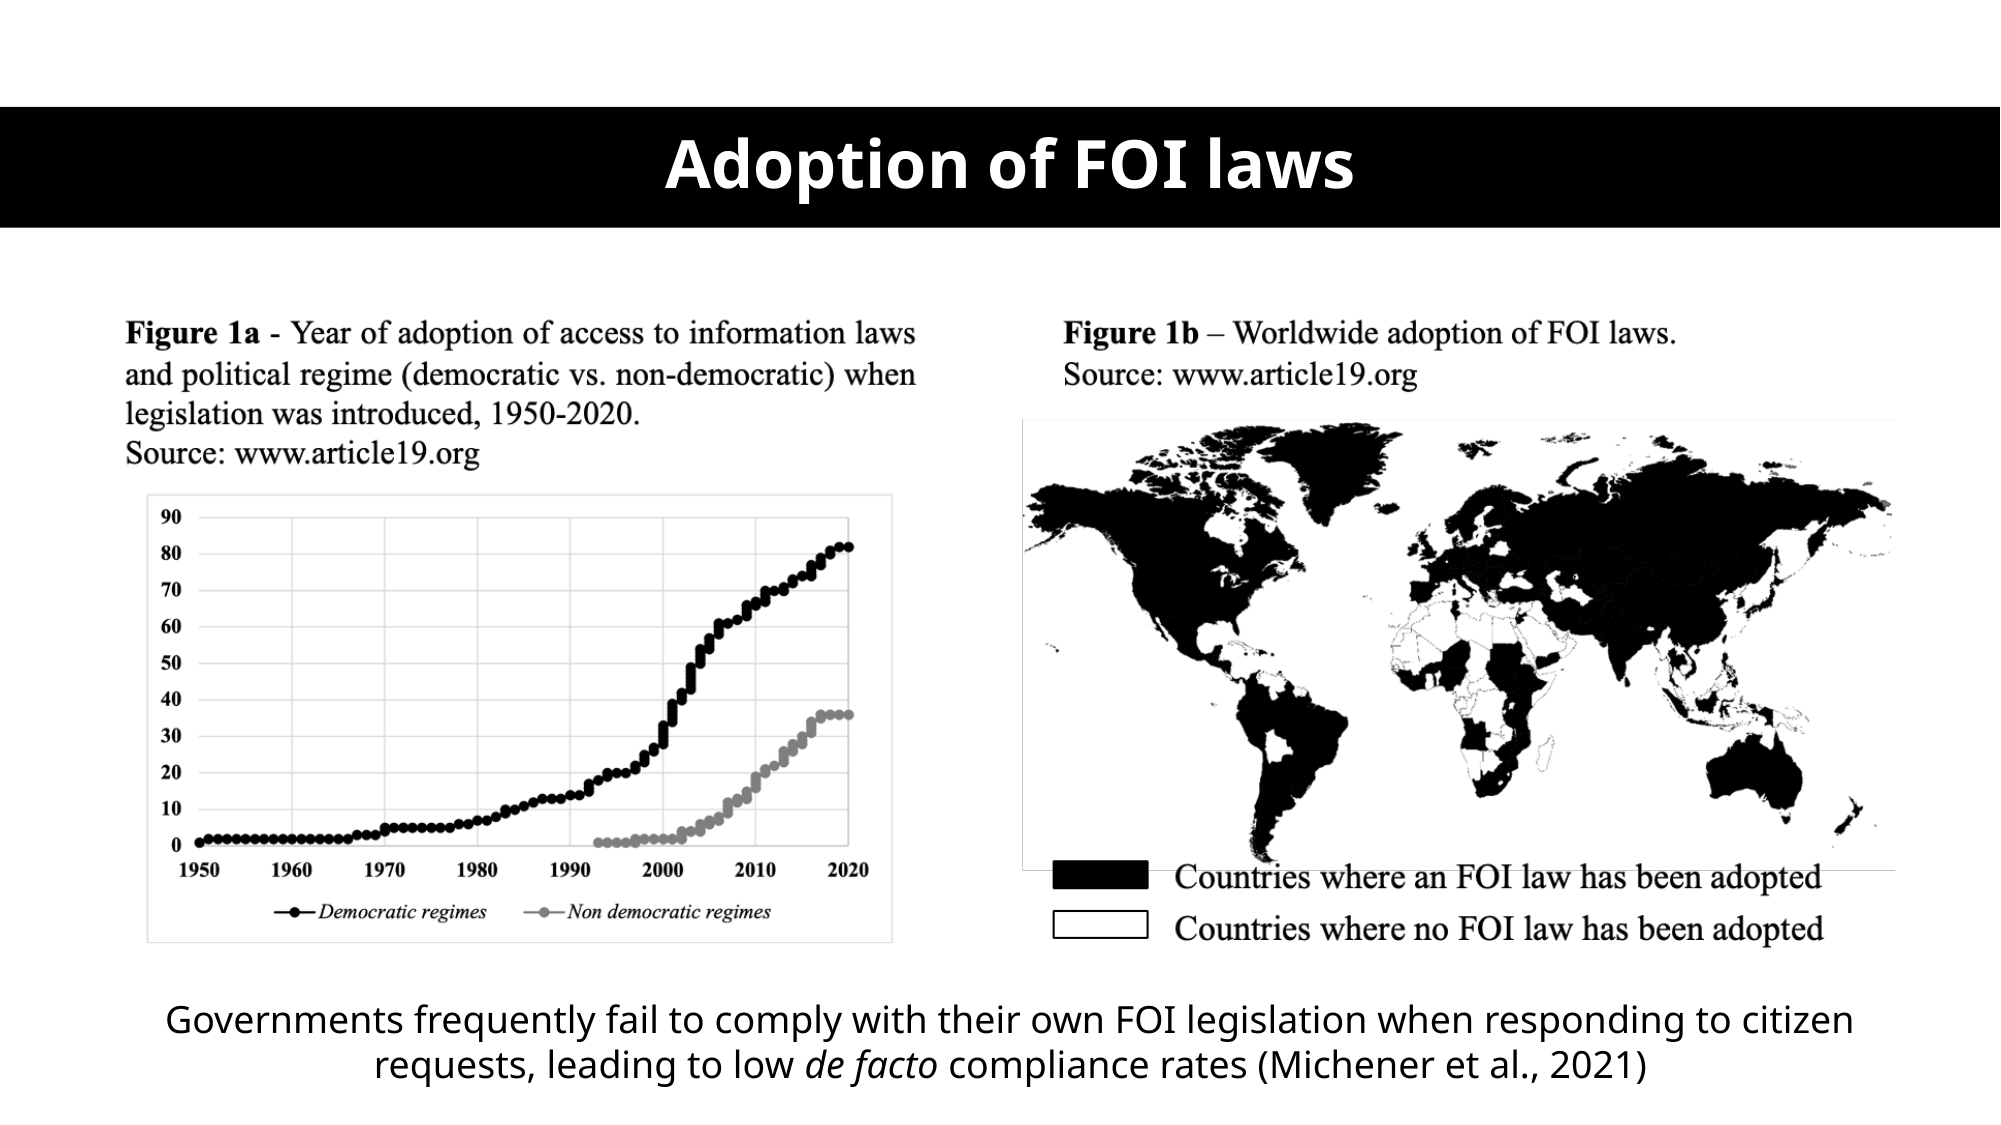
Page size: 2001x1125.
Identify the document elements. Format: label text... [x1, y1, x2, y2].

title Adoption of FOI laws [91, 105, 1931, 228]
text_box [0, 105, 2000, 229]
text_box Governments frequently fail to comply with their own FOI legislation when responding to citizen requests, leading to low de facto compliance rates (Michener et al., 2021) [91, 989, 1931, 1094]
picture [104, 301, 1895, 969]
